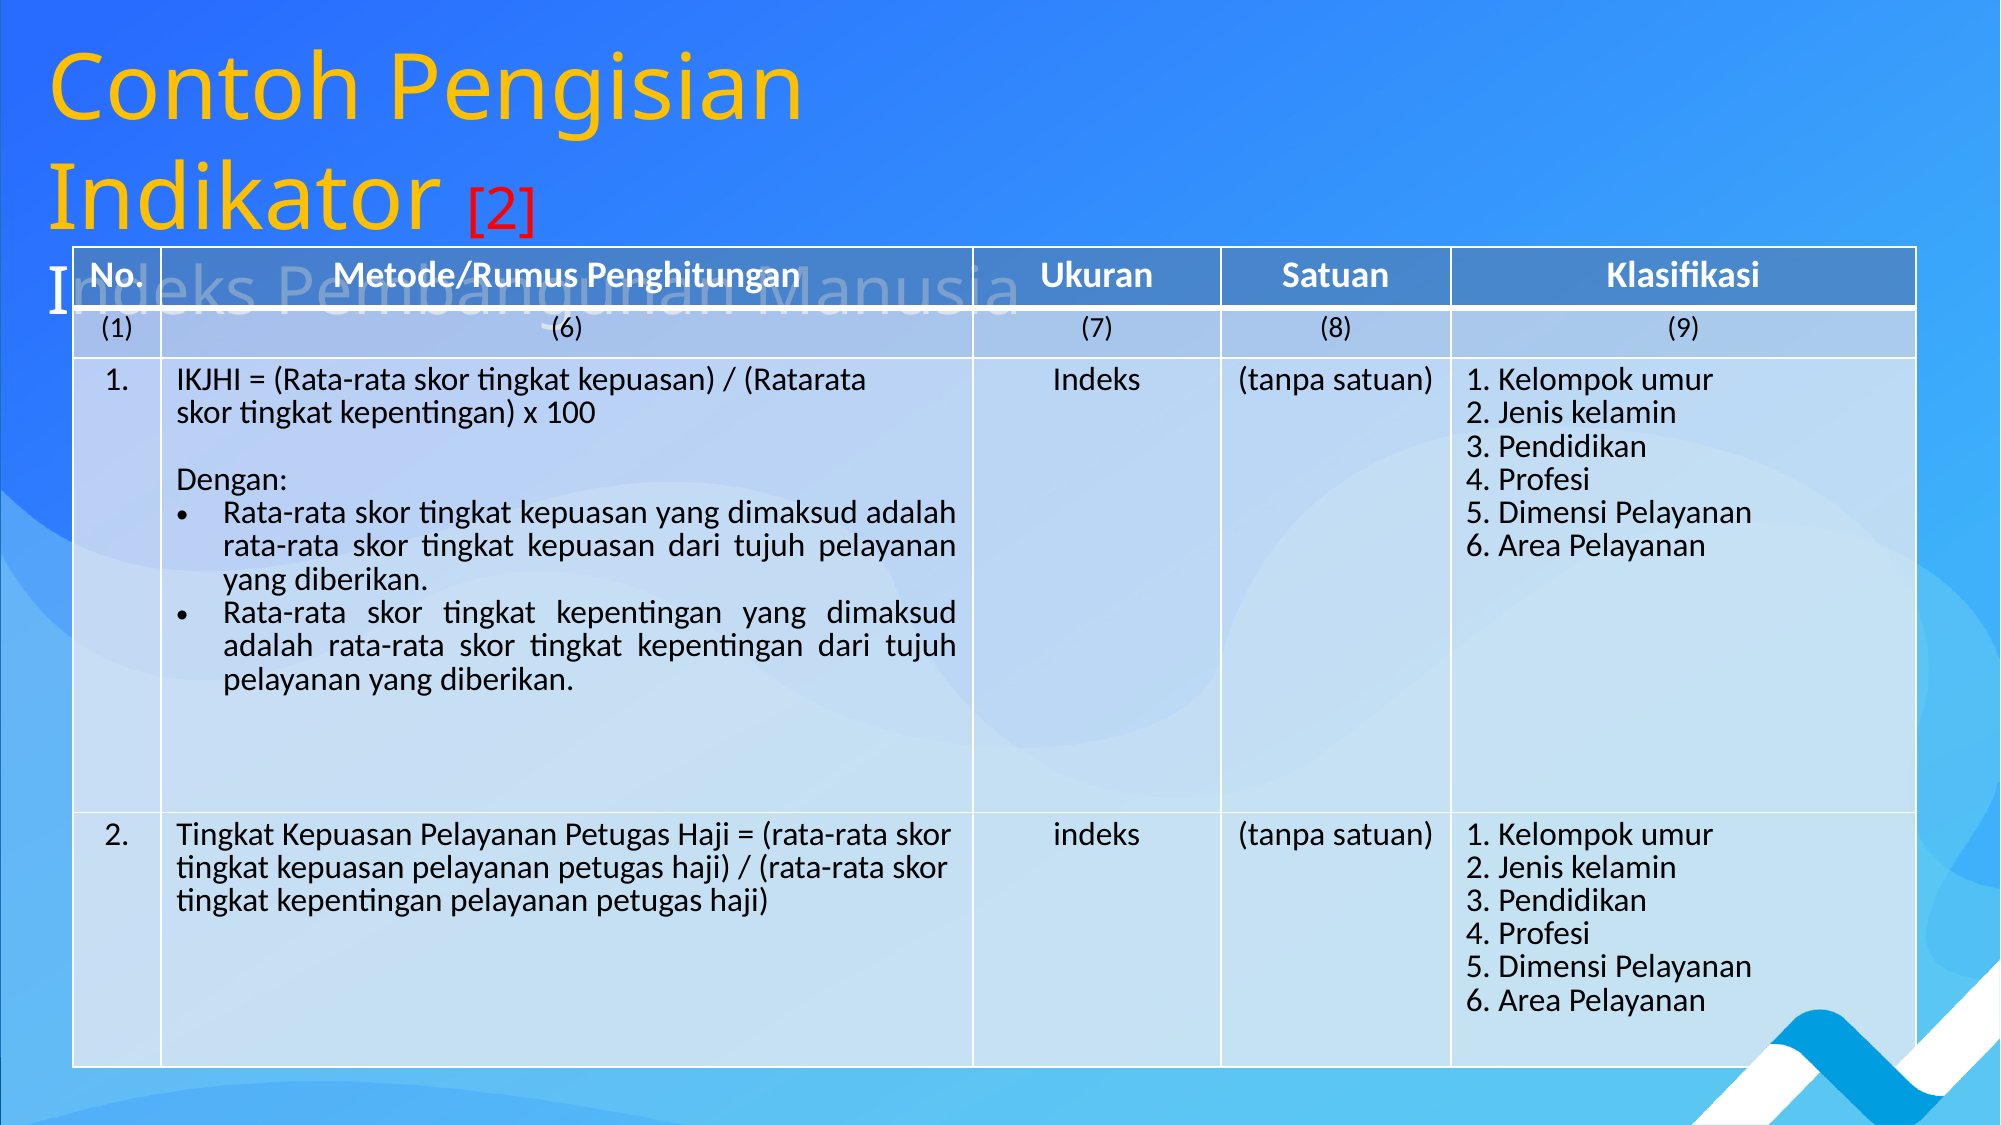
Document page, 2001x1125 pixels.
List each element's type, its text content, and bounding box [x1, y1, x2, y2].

table_cell (1) [74, 311, 160, 357]
picture [2, 0, 2000, 1125]
table_cell 1. [74, 359, 160, 812]
table_cell 1. Kelompok umur 2. Jenis kelamin 3. Pendidikan 4. Profesi 5. Dimensi Pelayanan 6. Area Pelayanan [1563, 359, 1915, 812]
table_cell (9) [1563, 311, 1915, 357]
table_cell (6) [162, 311, 437, 357]
table_cell Tingkat Kepuasan Pelayanan Petugas Haji = (rata-rata skor tingkat kepuasan pelayanan petugas haji) / (rata-rata skor tingkat kepentingan pelayanan petugas haji) [162, 813, 437, 1066]
table_cell 1. Kelompok umur 2. Jenis kelamin 3. Pendidikan 4. Profesi 5. Dimensi Pelayanan 6. Area Pelayanan [1563, 813, 1915, 1066]
table_header No. [74, 248, 160, 305]
text_box Contoh Pengisian Indikator [2] Indeks Pembangunan Manusia [32, 20, 437, 335]
table_header Metode/Rumus Penghitungan [162, 248, 437, 305]
table_cell IKJHI = (Rata-rata skor tingkat kepuasan) / (Ratarata skor tingkat kepentingan) x 100 Dengan: Rata-rata skor tingkat kepuasan yang dimaksud adalah rata-rata skor tingkat kepuasan dari tujuh pelayanan yang diberikan. Rata-rata skor tingkat kepentingan yang dimaksud adalah rata-rata skor tingkat kepentingan dari tujuh pelayanan yang diberikan. [162, 359, 437, 812]
table_cell 2. [74, 813, 160, 1066]
table_header Klasifikasi [1563, 248, 1915, 305]
